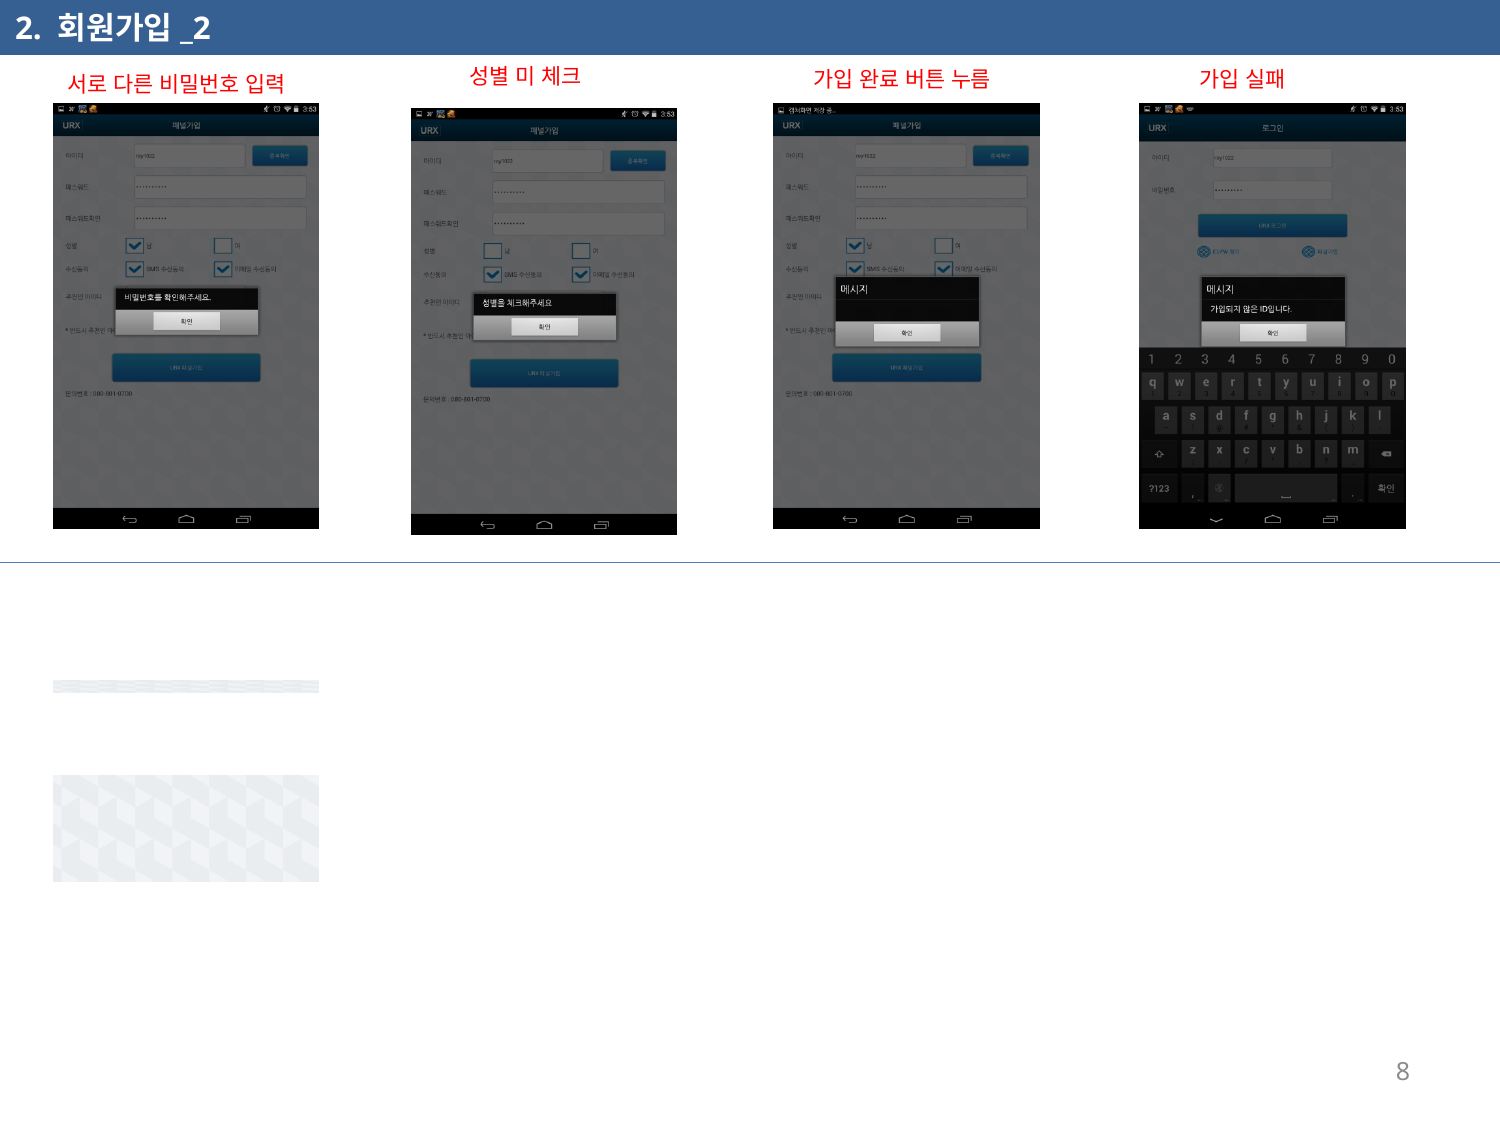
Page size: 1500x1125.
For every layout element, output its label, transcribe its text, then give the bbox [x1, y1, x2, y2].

slide_number 8 [1074, 1042, 1425, 1103]
picture [52, 680, 320, 693]
title 2. 회원가입_2 [0, 0, 1500, 55]
text_box 가입 실패 [1184, 58, 1403, 99]
picture [52, 774, 320, 882]
text_box 가입 완료 버튼 누름 [798, 58, 1041, 100]
picture [1139, 103, 1406, 530]
picture [410, 108, 678, 535]
text_box 성별 미 체크 [454, 55, 659, 97]
picture [52, 103, 320, 530]
picture [773, 103, 1040, 530]
text_box 서로 다른 비밀번호 입력 [53, 63, 502, 105]
